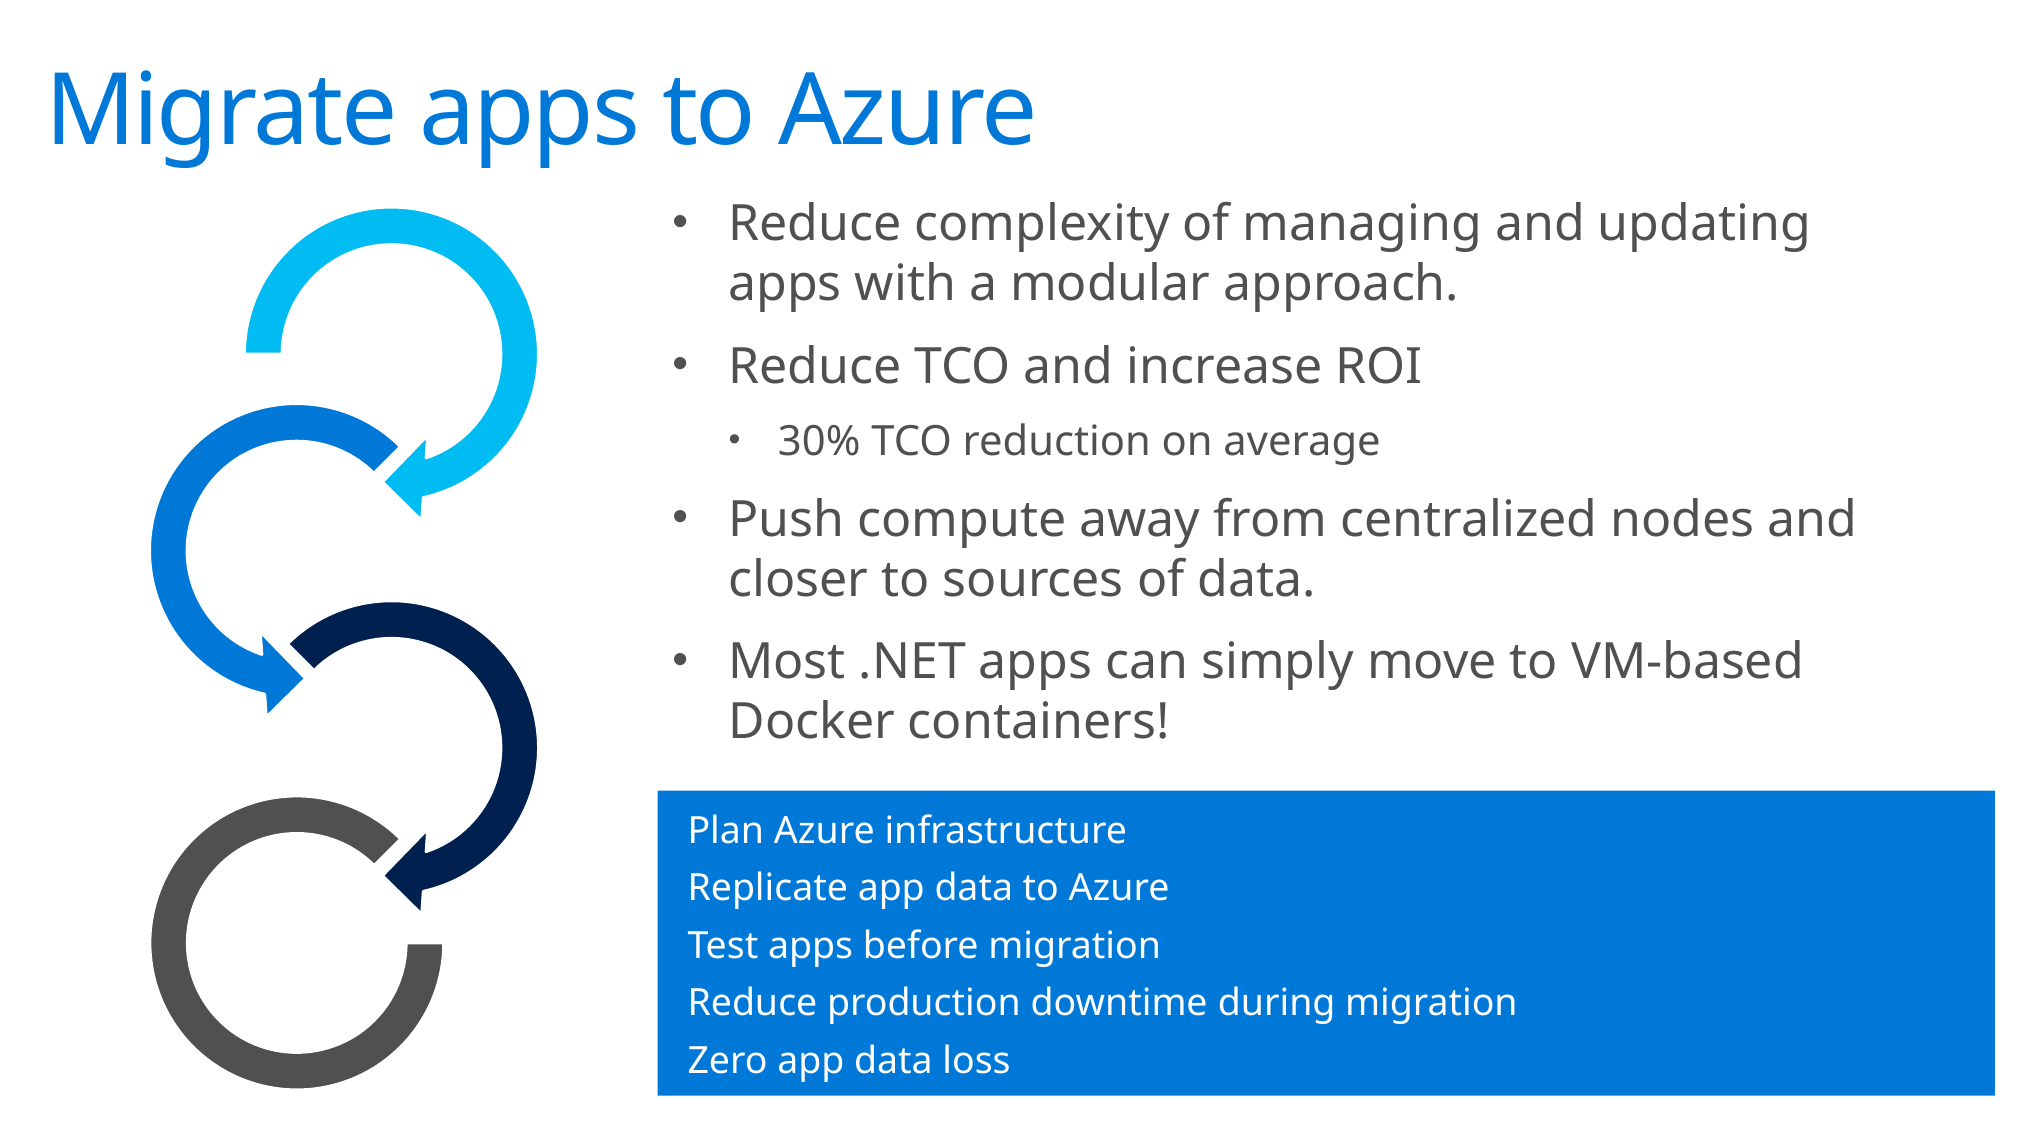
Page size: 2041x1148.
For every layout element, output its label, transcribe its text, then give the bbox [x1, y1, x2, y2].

text_box Reduce complexity of managing and updating apps with a modular approach. Reduce TCO and increase ROI 30% TCO reduction on average Push compute away from centralized nodes and closer to sources of data. Most .NET apps can simply move to VM-based Docker containers! [689, 183, 1949, 621]
text_box Plan Azure infrastructure Replicate app data to Azure Test apps before migration Reduce production downtime during migration Zero app data loss [657, 790, 1995, 1096]
text_box [704, 273, 1996, 1148]
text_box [0, 182, 689, 1091]
title Migrate apps to Azure [45, 30, 1642, 157]
